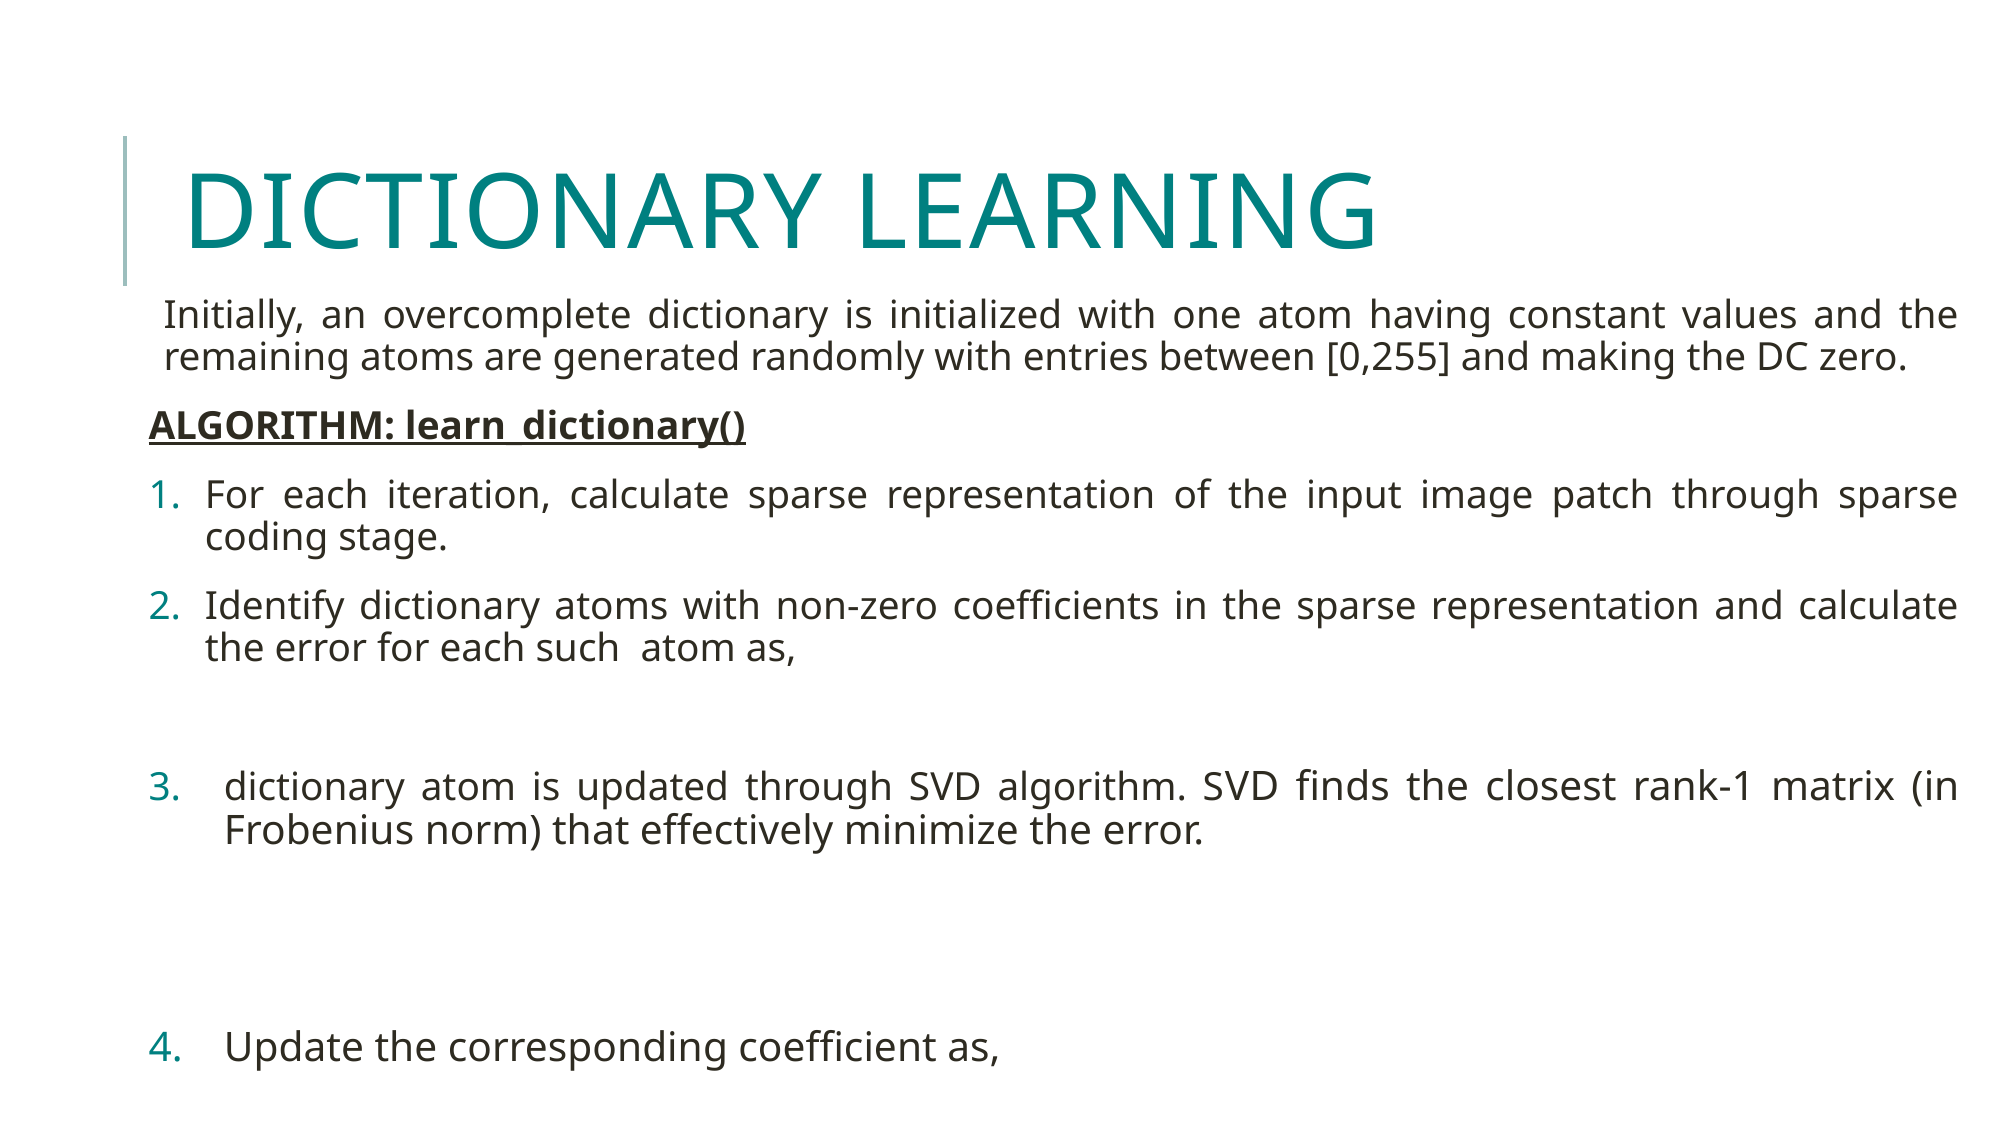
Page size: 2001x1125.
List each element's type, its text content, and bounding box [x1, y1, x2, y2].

title DICTIONARY LEARNING [168, 96, 1763, 342]
